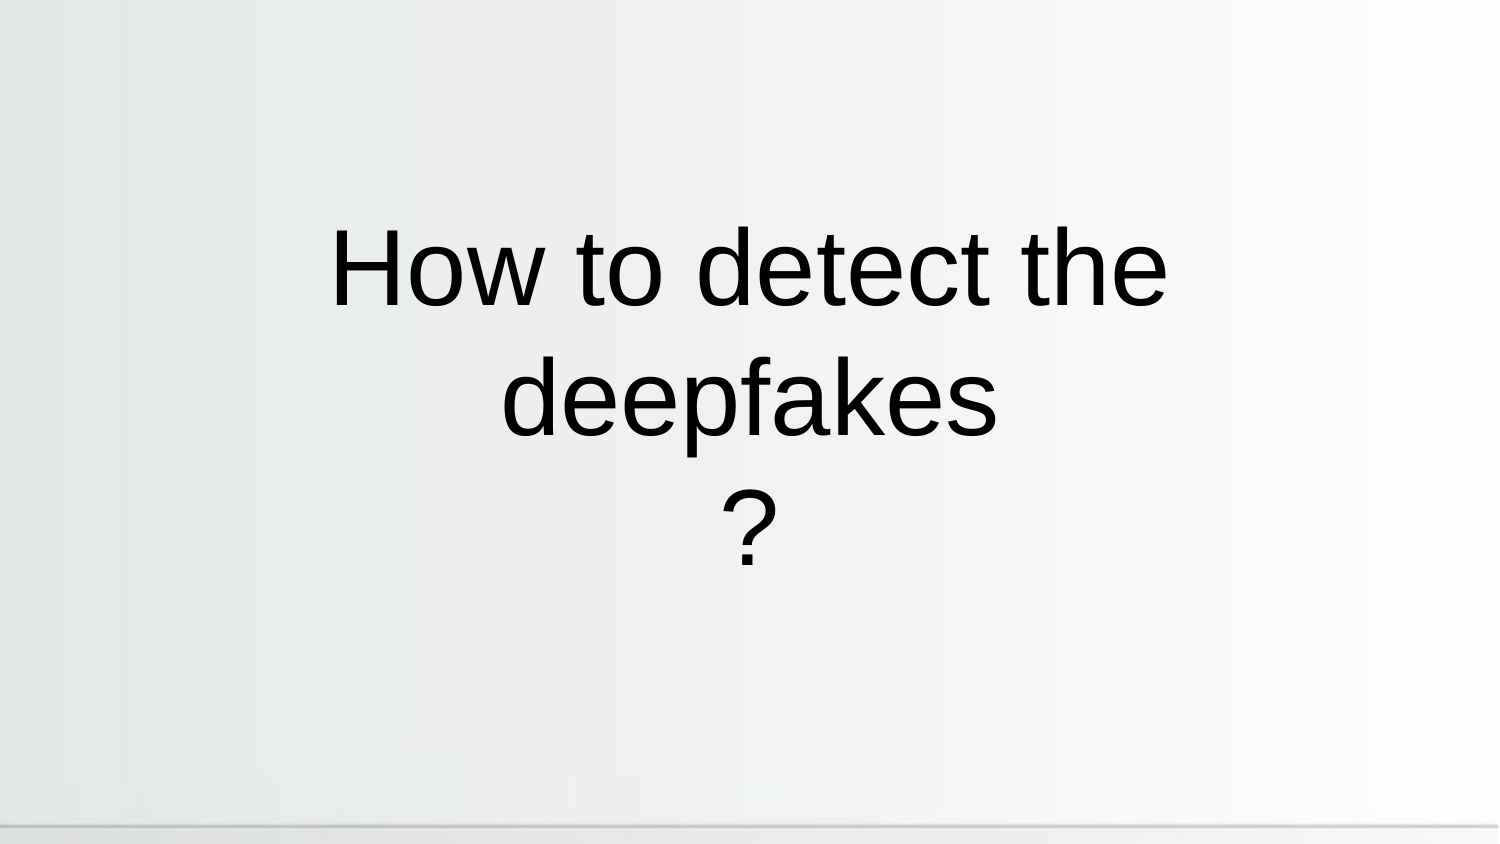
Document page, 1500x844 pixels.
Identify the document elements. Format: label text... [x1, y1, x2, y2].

picture [0, 0, 1500, 844]
title How to detect the deepfakes ? [51, 265, 1449, 603]
